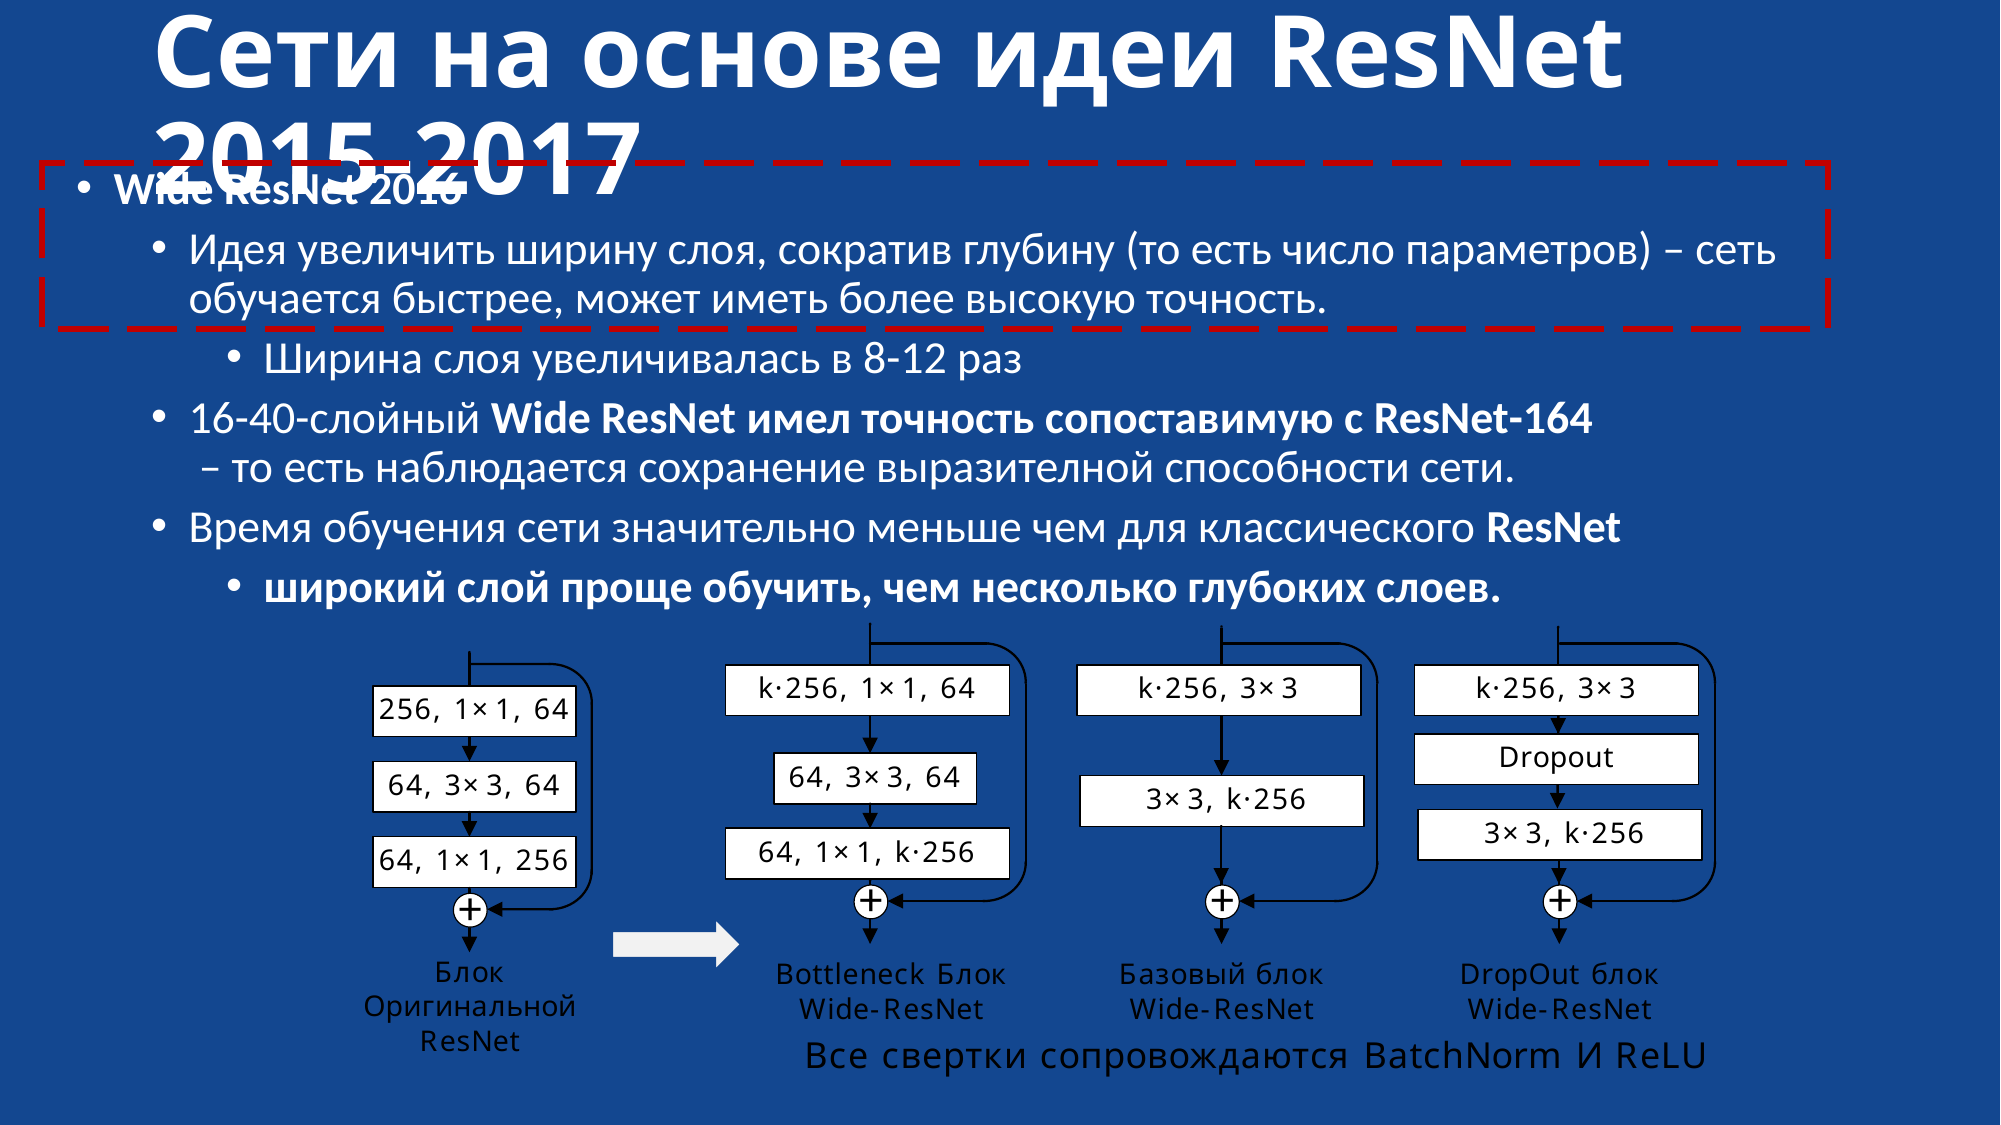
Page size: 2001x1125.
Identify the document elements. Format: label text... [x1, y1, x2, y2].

title Сети на основе идеи ResNet 2015-2017 [137, 59, 1863, 157]
picture [348, 621, 1726, 1095]
text_box [41, 162, 1829, 330]
list Wide ResNet 2016 Идея увеличить ширину слоя, сократив глубину (то есть число параметров) – сеть обучается быстрее, может иметь более высокую точность. Ширина слоя увеличивалась в 8-12 раз 16-40-слойный Wide ResNet имел точность сопоставимую с ResNet-164 – то есть наблюдается сохранение выразителной способности сети. Время обучения сети значительно меньше чем для классического ResNet широкий слой проще обучить, чем несколько глубоких слоев. [61, 157, 1945, 708]
